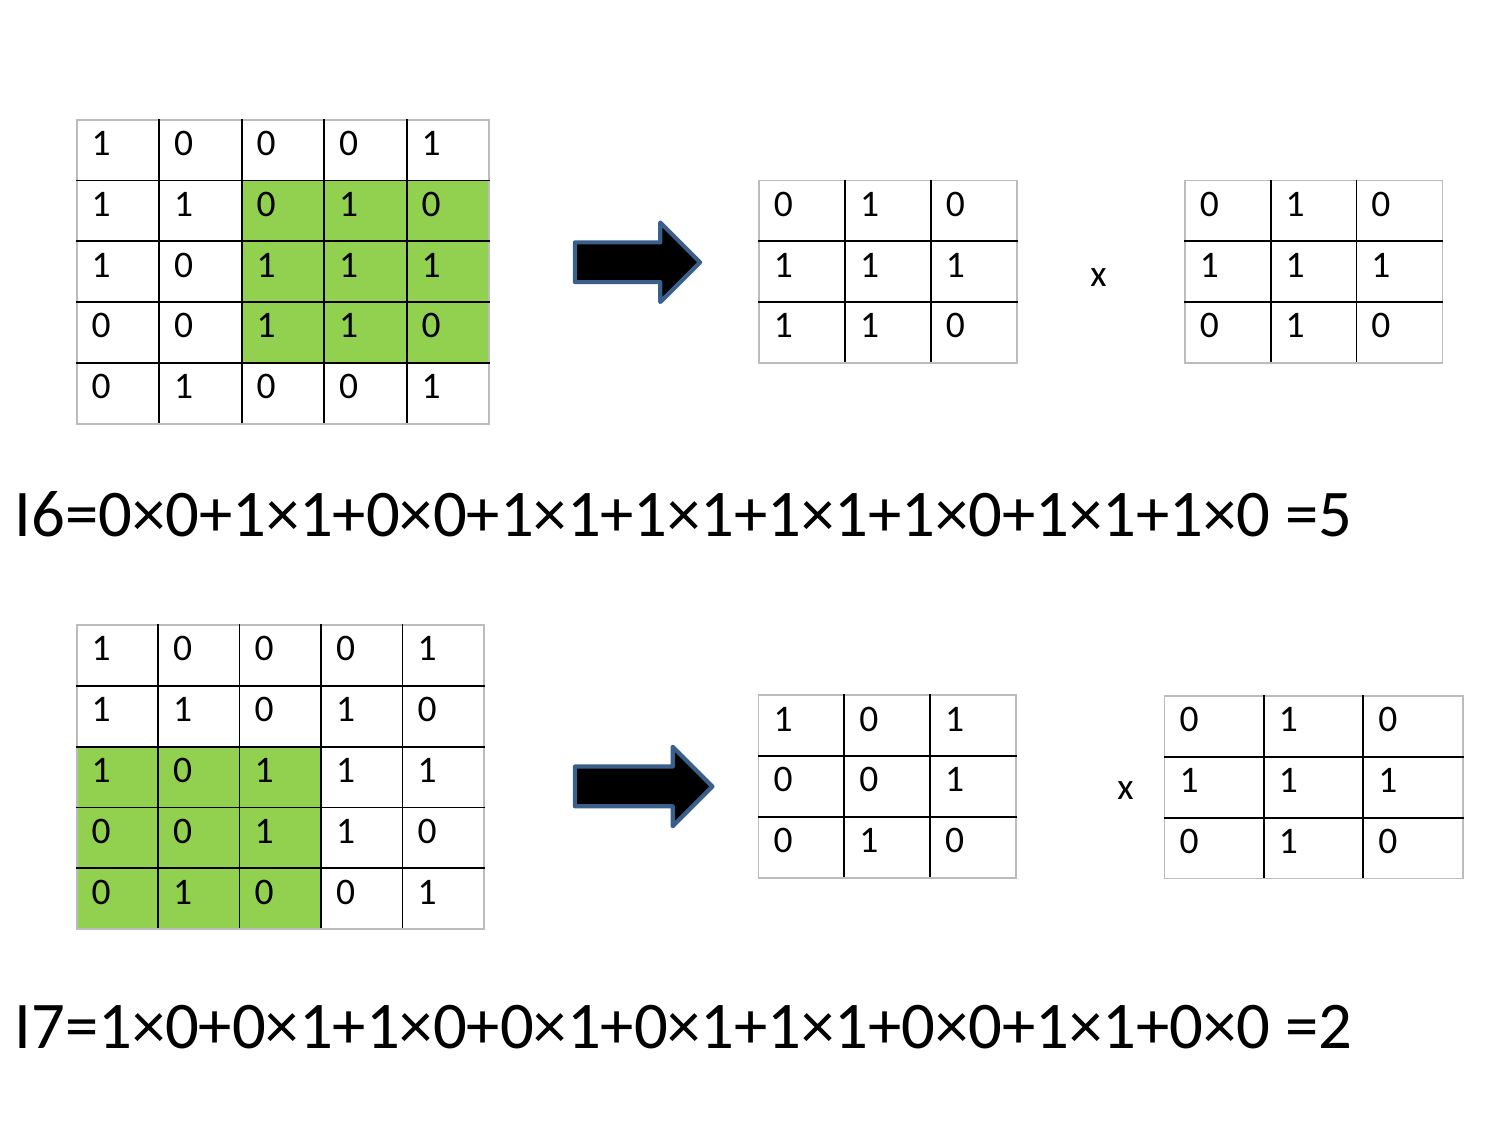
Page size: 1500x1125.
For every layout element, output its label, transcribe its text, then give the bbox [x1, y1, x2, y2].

table_cell 1 [931, 757, 1015, 816]
table_cell 1 [1165, 758, 1263, 817]
table_cell 1 [159, 687, 239, 746]
table_header 0 [160, 121, 241, 180]
table_cell 0 [240, 869, 320, 928]
text_box I6=0×0+1×1+0×0+1×1+1×1+1×1+1×0+1×1+1×0 =5 [0, 462, 1439, 558]
table_cell 1 [403, 748, 483, 807]
table_header 1 [846, 181, 930, 240]
text_box x [1075, 241, 1126, 302]
table_cell 1 [160, 364, 241, 423]
table_cell 0 [243, 364, 323, 423]
table_header 1 [931, 696, 1015, 755]
text_box [572, 220, 703, 304]
table_header 0 [243, 121, 323, 180]
table_cell 0 [78, 869, 157, 928]
table_cell 1 [1265, 819, 1362, 878]
table_cell 1 [78, 181, 158, 240]
table_cell 0 [78, 303, 158, 362]
table_cell 1 [240, 748, 320, 807]
table_cell 1 [403, 869, 483, 928]
table_cell 1 [78, 687, 157, 746]
table_header 0 [1357, 181, 1442, 240]
table_header 0 [322, 626, 402, 685]
table_cell 1 [1265, 758, 1362, 817]
table_header 1 [1272, 181, 1356, 240]
text_box I7=1×0+0×1+1×0+0×1+0×1+1×1+0×0+1×1+0×0 =2 [0, 974, 1500, 1070]
table_cell 1 [322, 808, 402, 867]
table_cell 1 [322, 748, 402, 807]
table_cell 0 [845, 757, 929, 816]
table_cell 1 [325, 242, 406, 301]
table_cell 1 [760, 242, 844, 301]
table_cell 1 [243, 303, 323, 362]
table_cell 1 [159, 869, 239, 928]
table_cell 1 [760, 303, 844, 362]
table_cell 1 [1357, 242, 1442, 301]
table_cell 0 [78, 808, 157, 867]
table_header 1 [1265, 697, 1362, 756]
table_cell 1 [846, 242, 930, 301]
table_cell 0 [408, 181, 488, 240]
table_cell 0 [759, 818, 843, 877]
table_cell 1 [243, 242, 323, 301]
table_cell 1 [1186, 242, 1270, 301]
table_cell 1 [78, 748, 157, 807]
table_cell 0 [159, 748, 239, 807]
table_cell 0 [408, 303, 488, 362]
text_box [572, 744, 715, 829]
table_header 1 [78, 626, 157, 685]
table_cell 0 [1165, 819, 1263, 878]
table_cell 0 [159, 808, 239, 867]
table_cell 0 [322, 869, 402, 928]
table_header 0 [932, 181, 1016, 240]
table_cell 1 [1272, 303, 1356, 362]
table_cell 0 [403, 687, 483, 746]
table_header 0 [1186, 181, 1270, 240]
table_header 1 [78, 121, 158, 180]
table_cell 0 [325, 364, 406, 423]
table_header 1 [759, 696, 843, 755]
table_header 0 [325, 121, 406, 180]
table_cell 0 [243, 181, 323, 240]
table_header 1 [403, 626, 483, 685]
table_cell 0 [160, 242, 241, 301]
table_cell 0 [759, 757, 843, 816]
table_cell 1 [325, 181, 406, 240]
table_header 1 [408, 121, 488, 180]
table_cell 0 [78, 364, 158, 423]
table_cell 1 [408, 242, 488, 301]
table_cell 0 [931, 818, 1015, 877]
table_header 0 [159, 626, 239, 685]
table_cell 0 [1186, 303, 1270, 362]
table_cell 0 [160, 303, 241, 362]
table_cell 1 [240, 808, 320, 867]
table_cell 0 [403, 808, 483, 867]
table_cell 1 [846, 303, 930, 362]
table_cell 1 [78, 242, 158, 301]
table_cell 1 [1272, 242, 1356, 301]
table_header 0 [240, 626, 320, 685]
table_cell 1 [408, 364, 488, 423]
table_header 0 [760, 181, 844, 240]
table_cell 0 [1364, 819, 1462, 878]
table_cell 0 [240, 687, 320, 746]
table_cell 1 [322, 687, 402, 746]
table_cell 0 [932, 303, 1016, 362]
table_cell 1 [845, 818, 929, 877]
table_cell 0 [1357, 303, 1442, 362]
table_header 0 [1165, 697, 1263, 756]
table_cell 1 [160, 181, 241, 240]
table_cell 1 [325, 303, 406, 362]
table_cell 1 [932, 242, 1016, 301]
table_cell 1 [1364, 758, 1462, 817]
text_box x [1102, 754, 1149, 815]
table_header 0 [845, 696, 929, 755]
table_header 0 [1364, 697, 1462, 756]
